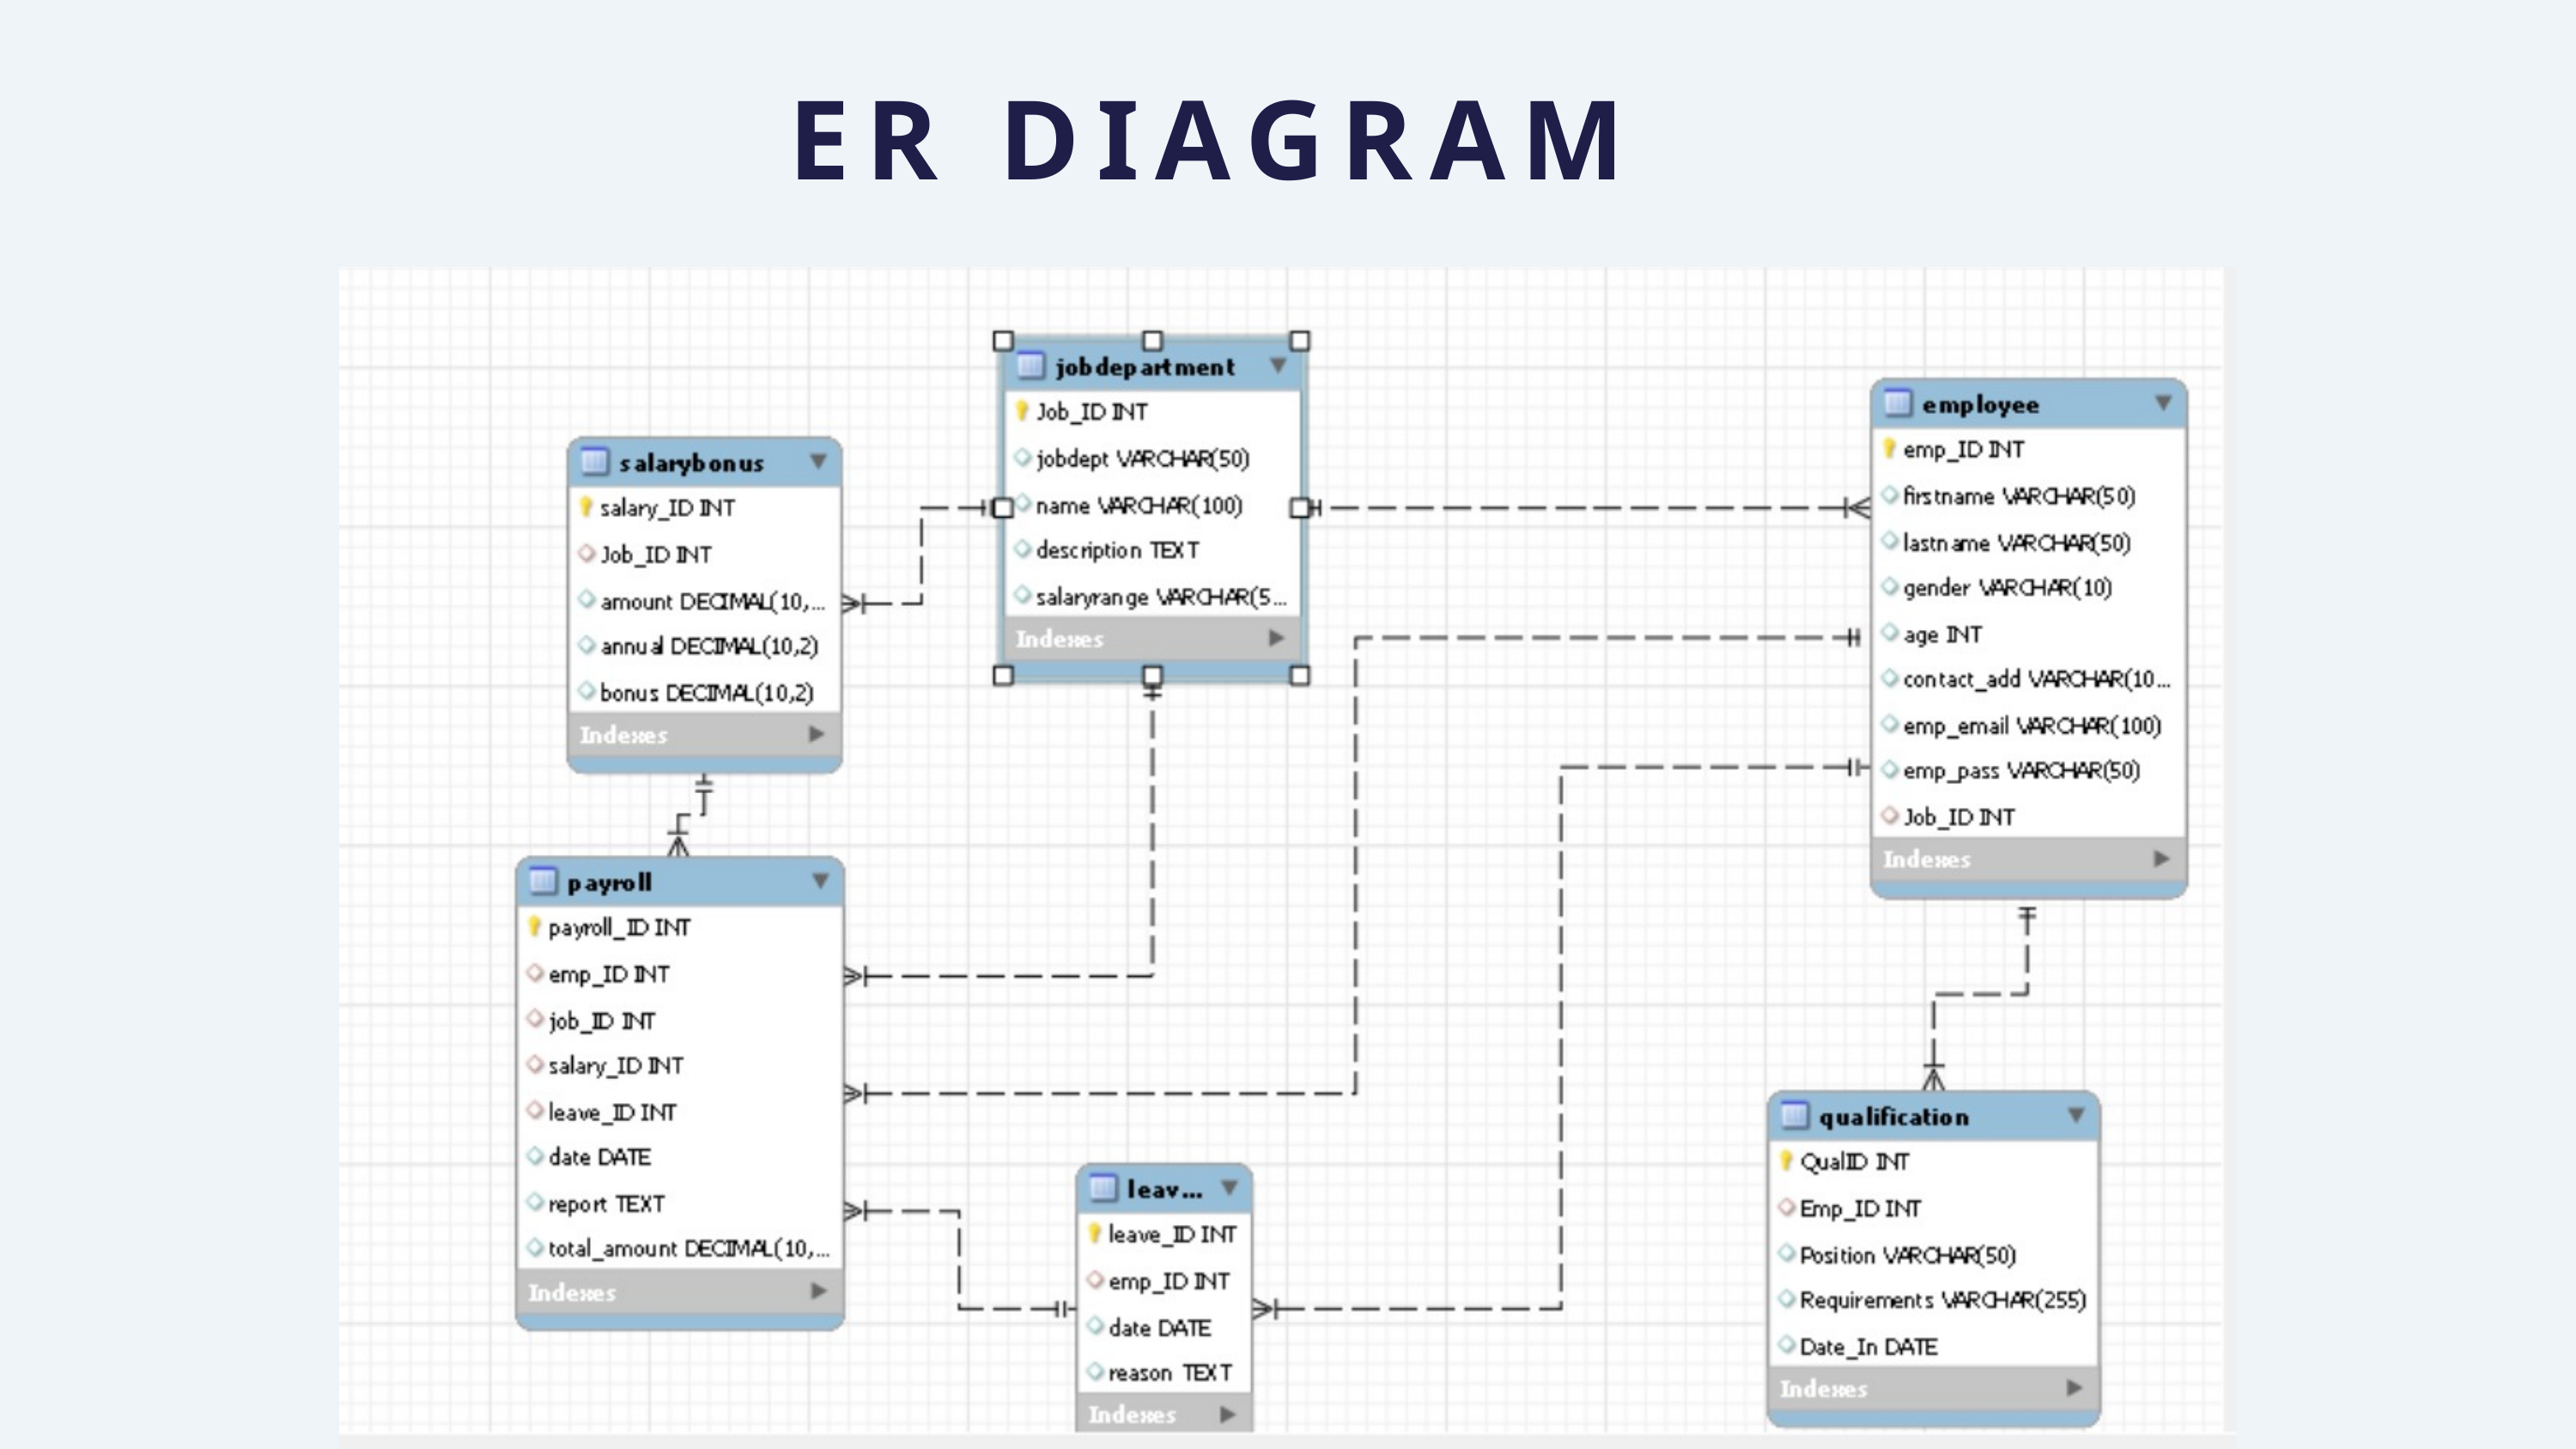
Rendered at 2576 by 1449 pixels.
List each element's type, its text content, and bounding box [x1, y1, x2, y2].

text_box [339, 267, 2237, 1449]
text_box ER DIAGRAM [788, 89, 1932, 203]
